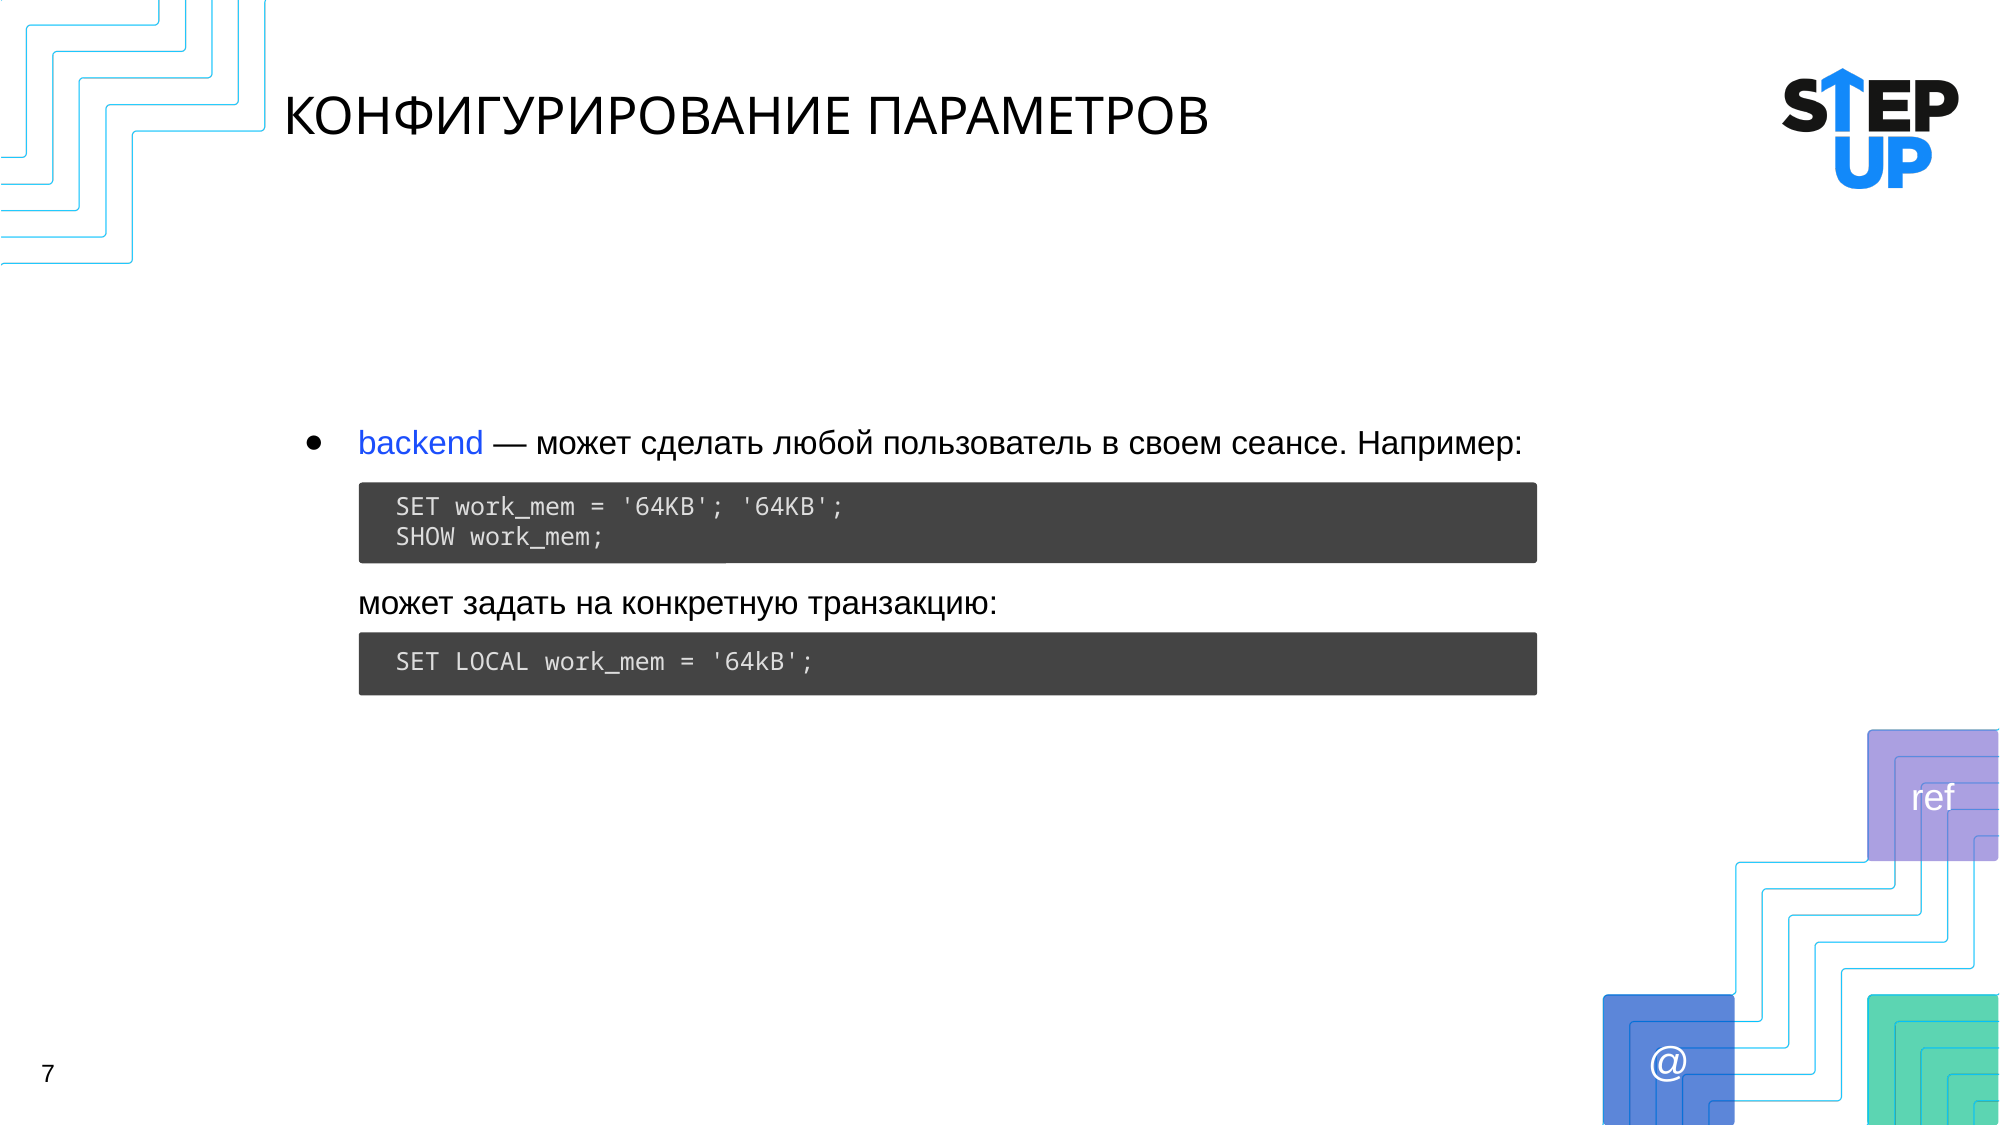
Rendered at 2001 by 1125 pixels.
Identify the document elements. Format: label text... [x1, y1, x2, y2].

slide_number ‹#› [41, 746, 72, 1125]
picture [1782, 68, 1959, 189]
picture [1661, 1059, 1673, 1071]
text_box SET work_mem = '64KB'; '64KB'; SHOW work_mem; [358, 482, 1538, 564]
list backend — может сделать любой пользователь в своем сеансе. Например: может задать на конкретную транзакцию: [283, 421, 1677, 1059]
text_box SET LOCAL work_mem = '64kB'; [358, 632, 1538, 696]
picture [1601, 727, 2000, 1125]
title КОНФИГУРИРОВАНИЕ ПАРАМЕТРОВ [283, 82, 1538, 271]
picture [1675, 1050, 1683, 1071]
picture [0, 0, 267, 266]
